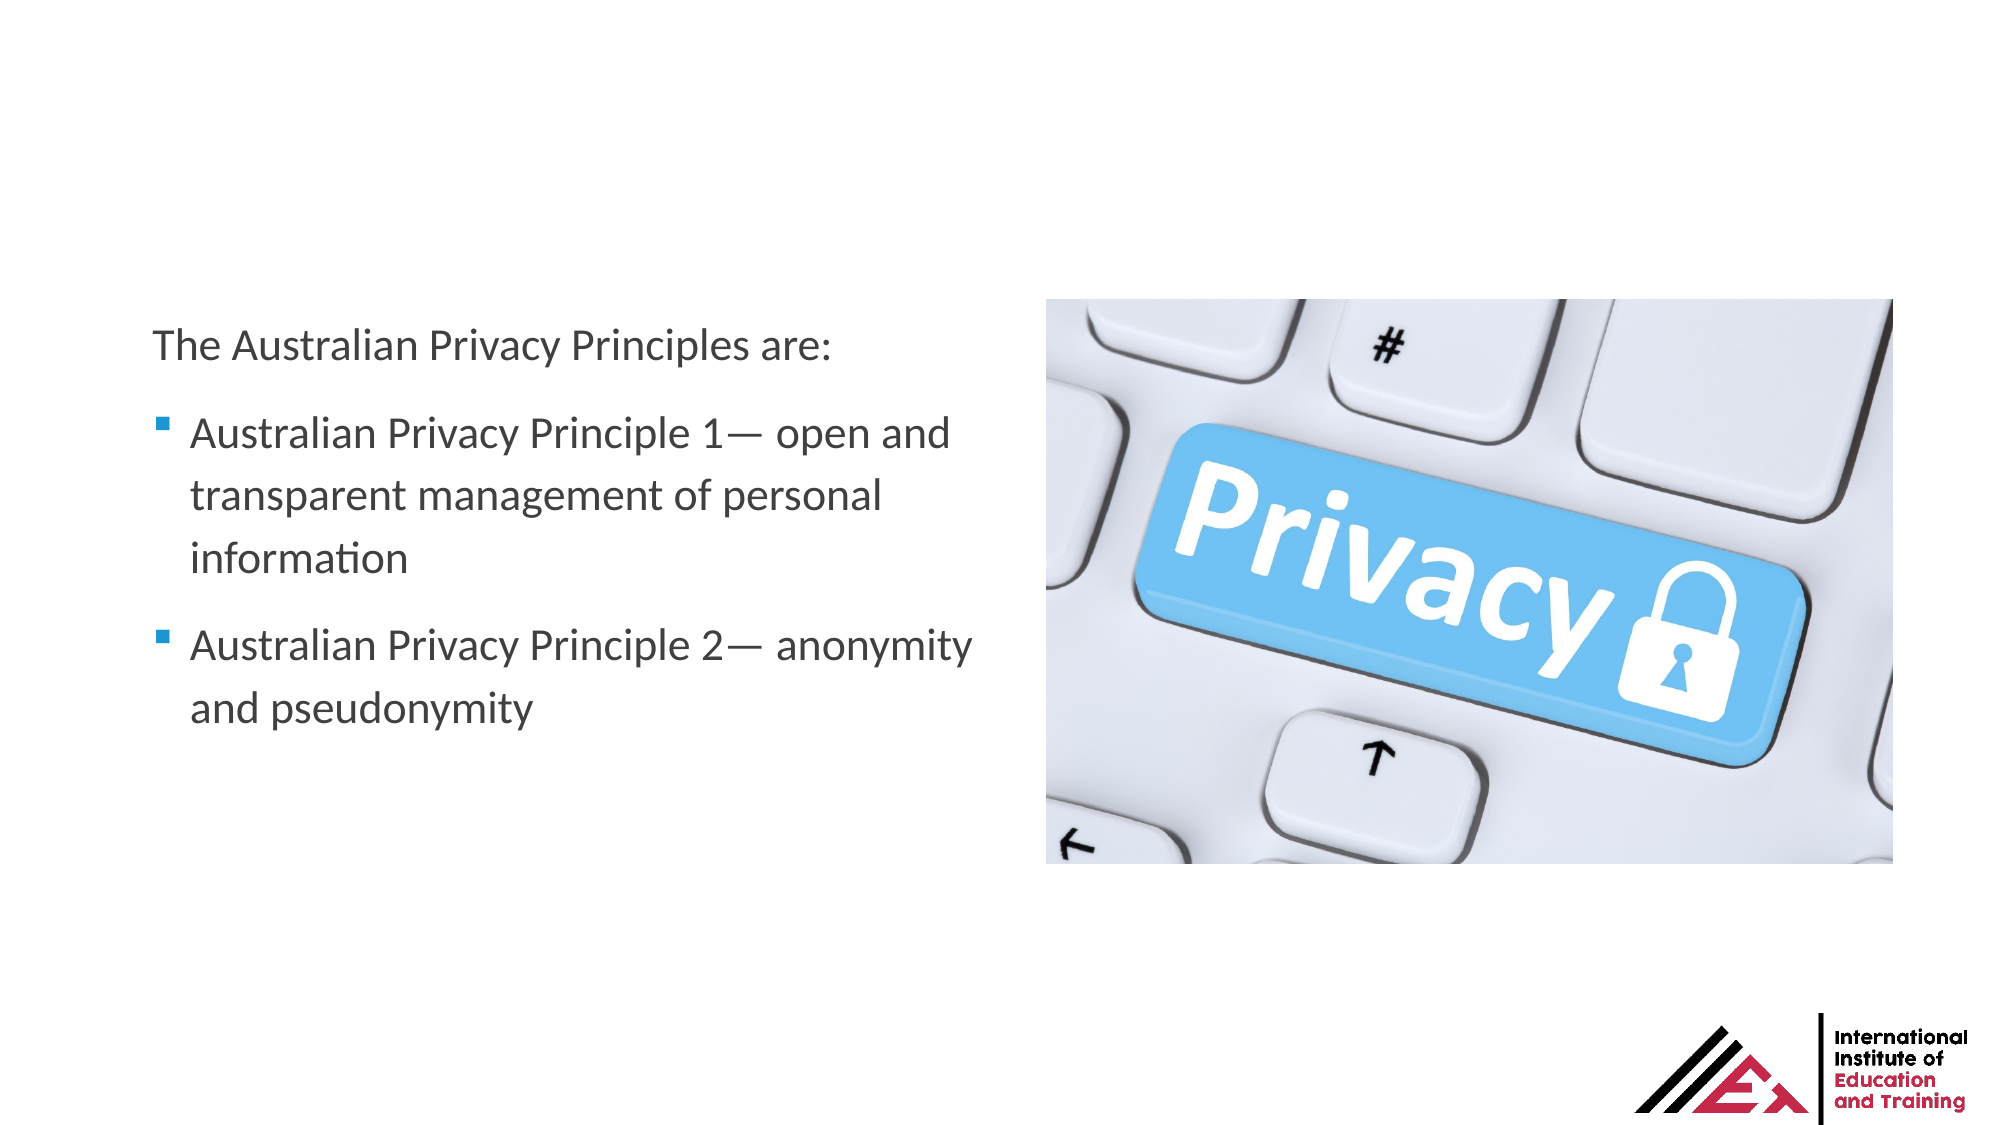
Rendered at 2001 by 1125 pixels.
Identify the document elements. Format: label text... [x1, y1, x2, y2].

picture [1634, 1013, 1967, 1125]
picture [1046, 299, 1893, 864]
list The Australian Privacy Principles are: Australian Privacy Principle 1— open and transparent management of personal information Australian Privacy Principle 2— anonymity and pseudonymity [137, 299, 1047, 1014]
